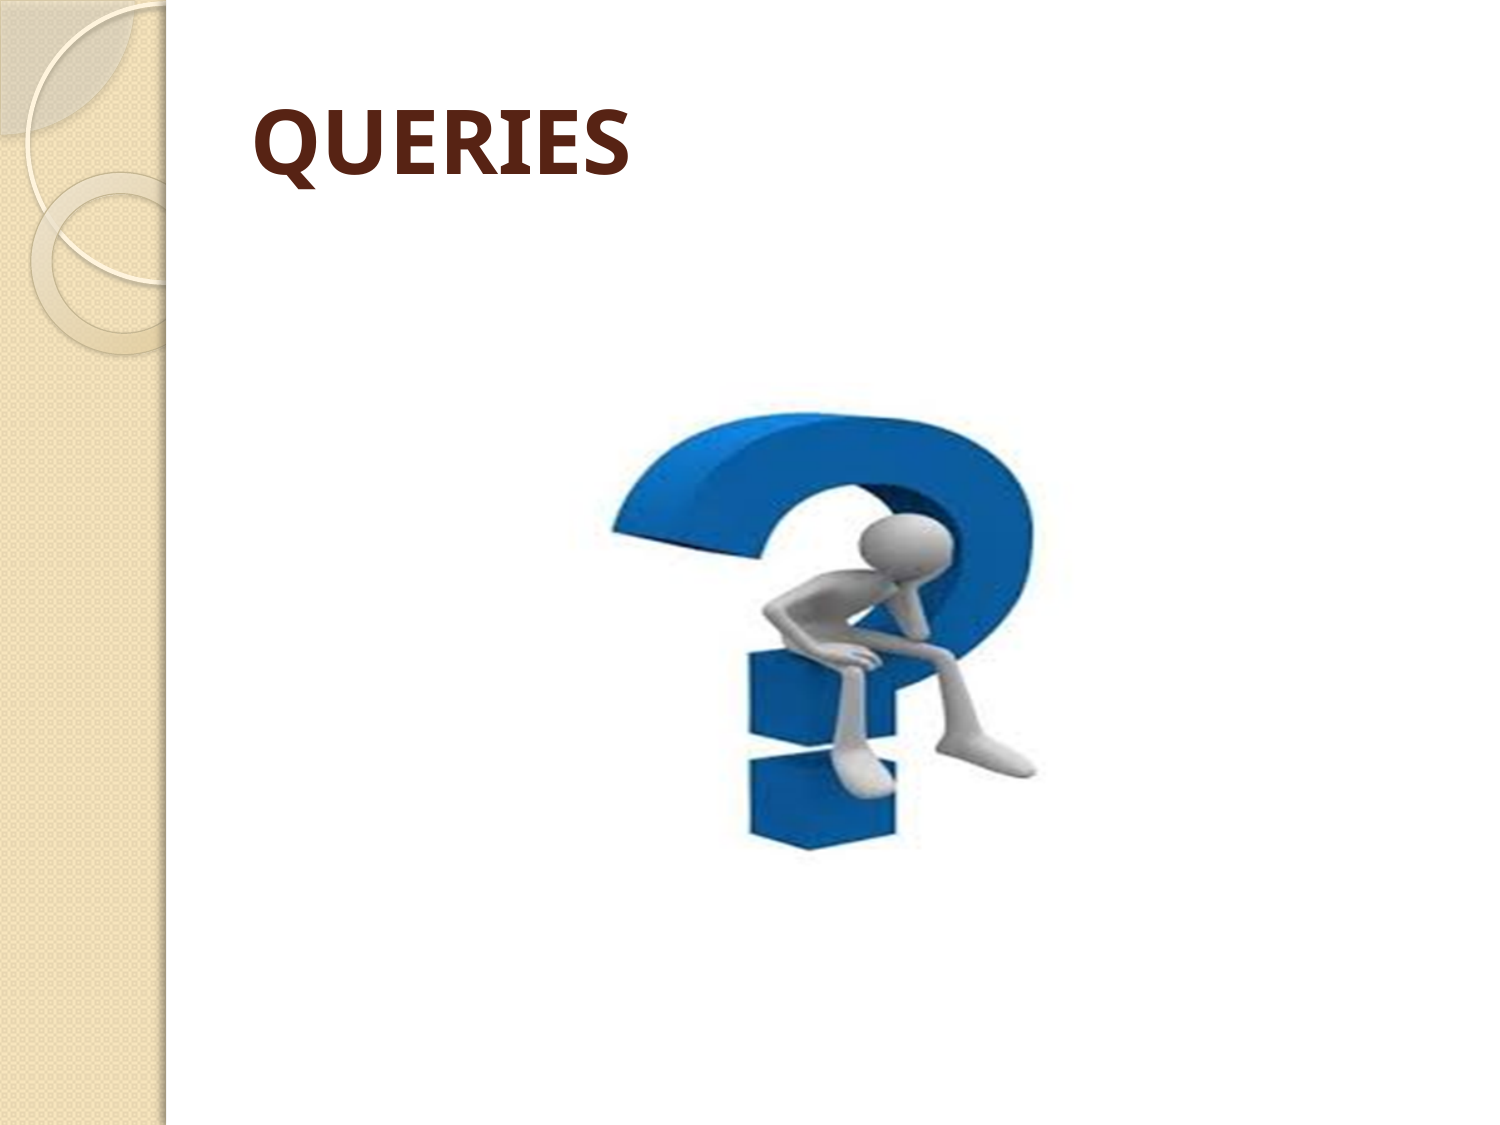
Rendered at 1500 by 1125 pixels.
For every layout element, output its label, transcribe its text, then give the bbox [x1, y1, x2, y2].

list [531, 372, 1170, 890]
title QUERIES [235, 45, 1466, 233]
